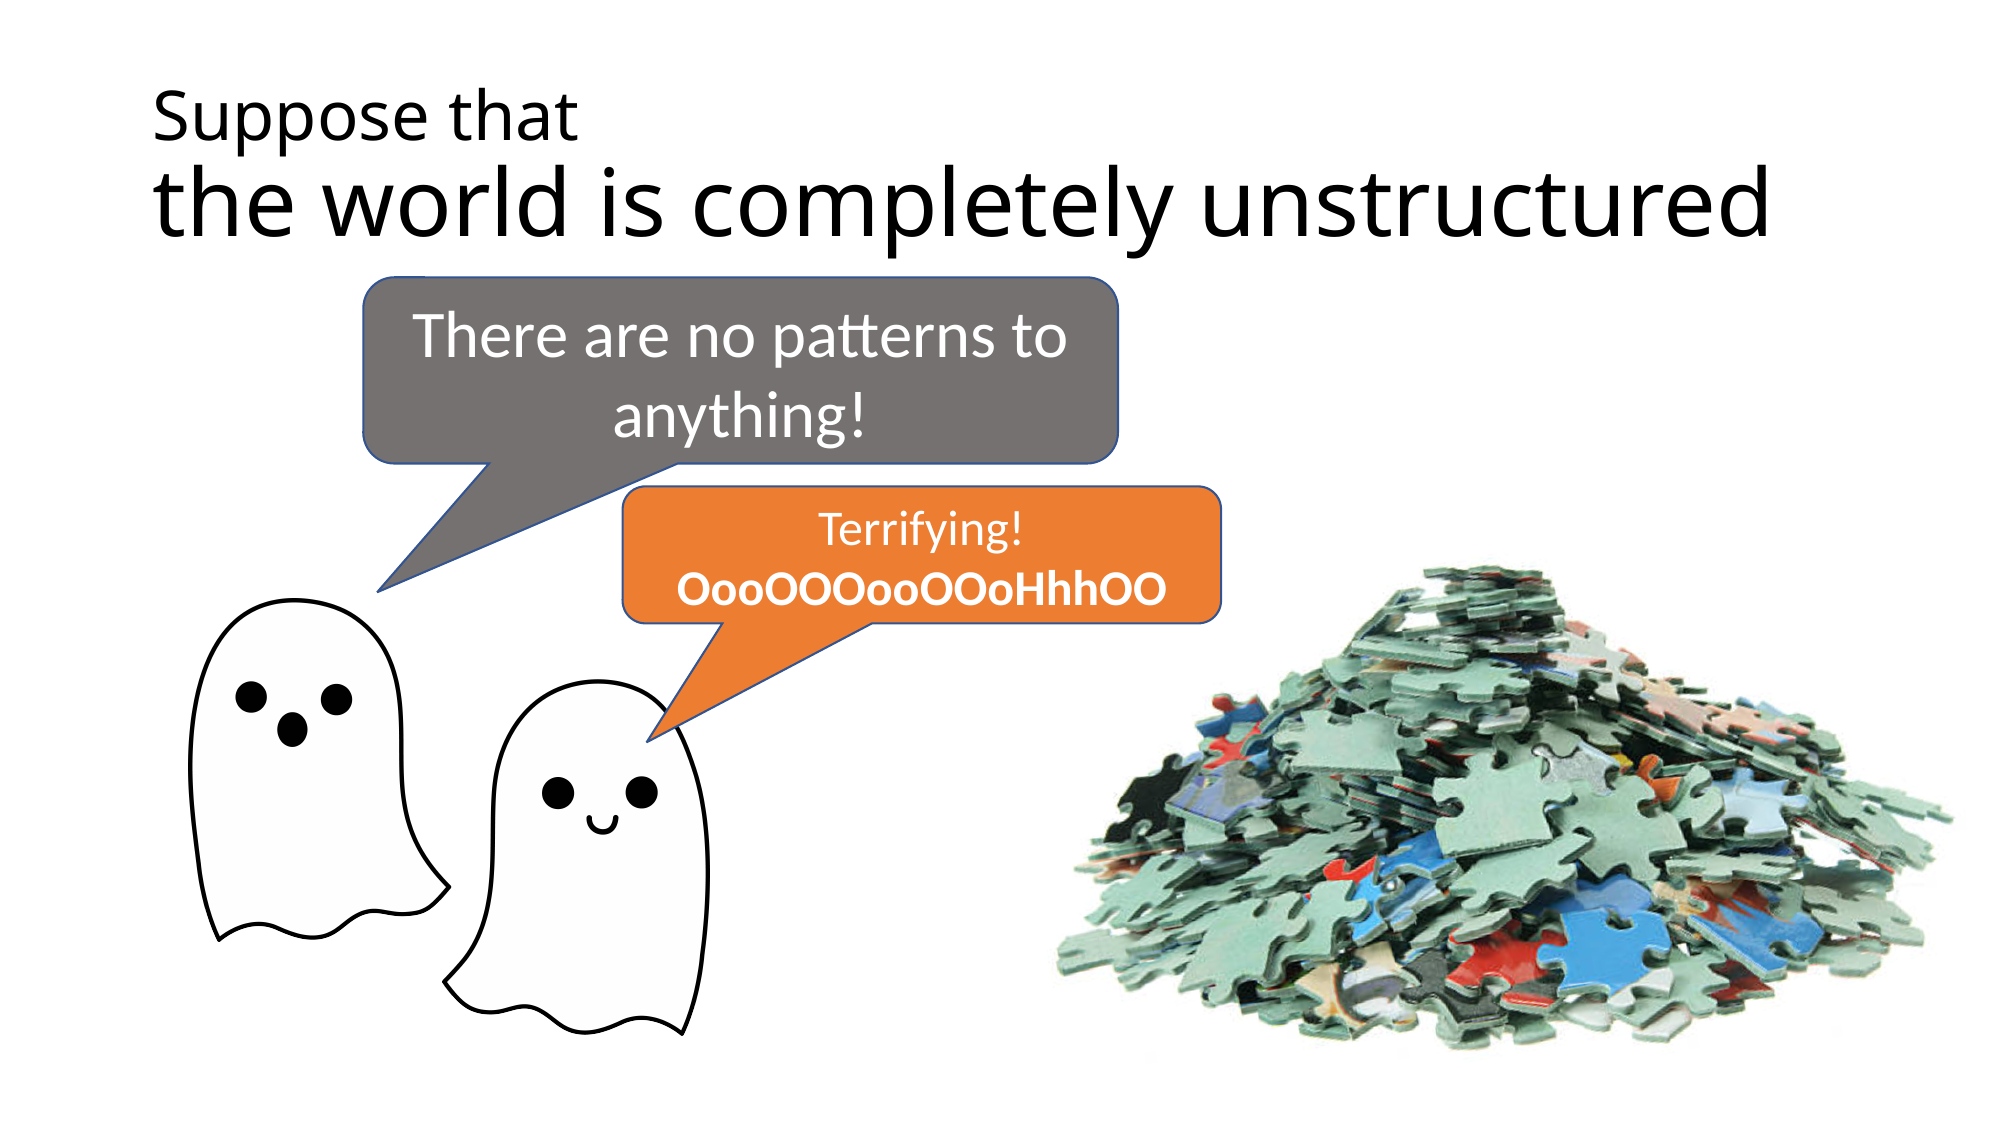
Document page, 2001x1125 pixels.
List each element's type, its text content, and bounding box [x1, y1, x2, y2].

picture [999, 384, 2000, 1125]
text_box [188, 277, 1222, 1036]
title Suppose that the world is completely unstructured [137, 59, 1863, 278]
